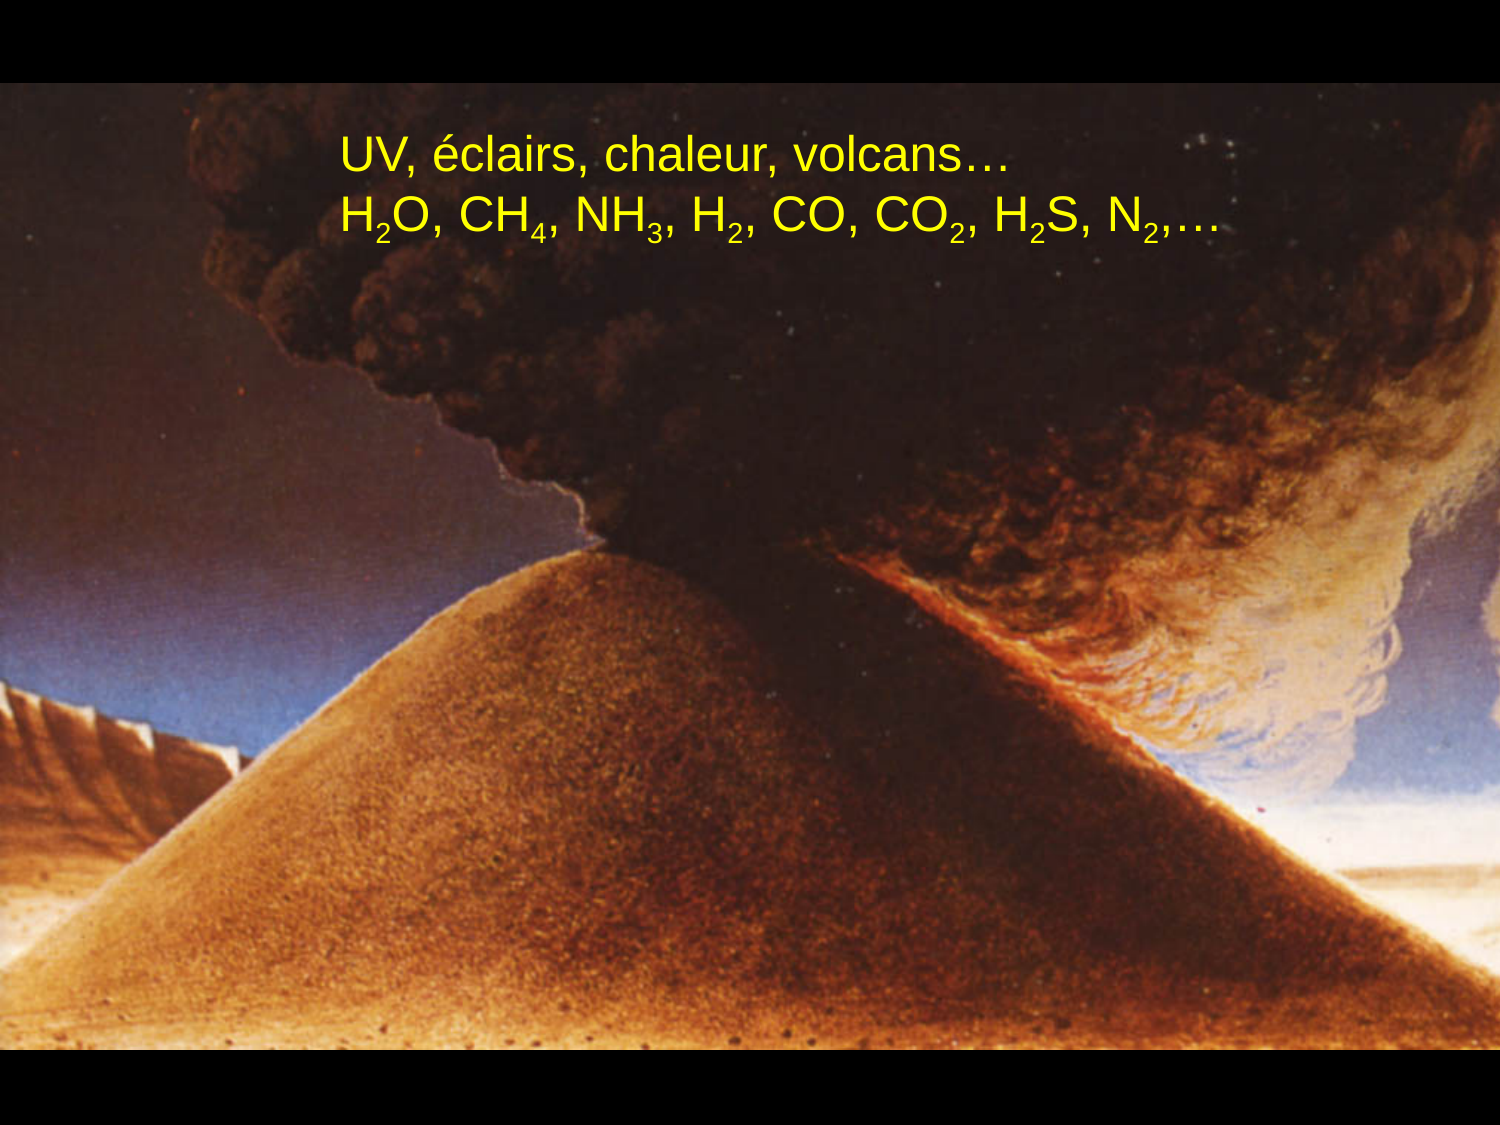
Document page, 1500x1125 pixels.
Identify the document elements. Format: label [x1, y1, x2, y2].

picture [0, 83, 1500, 1050]
